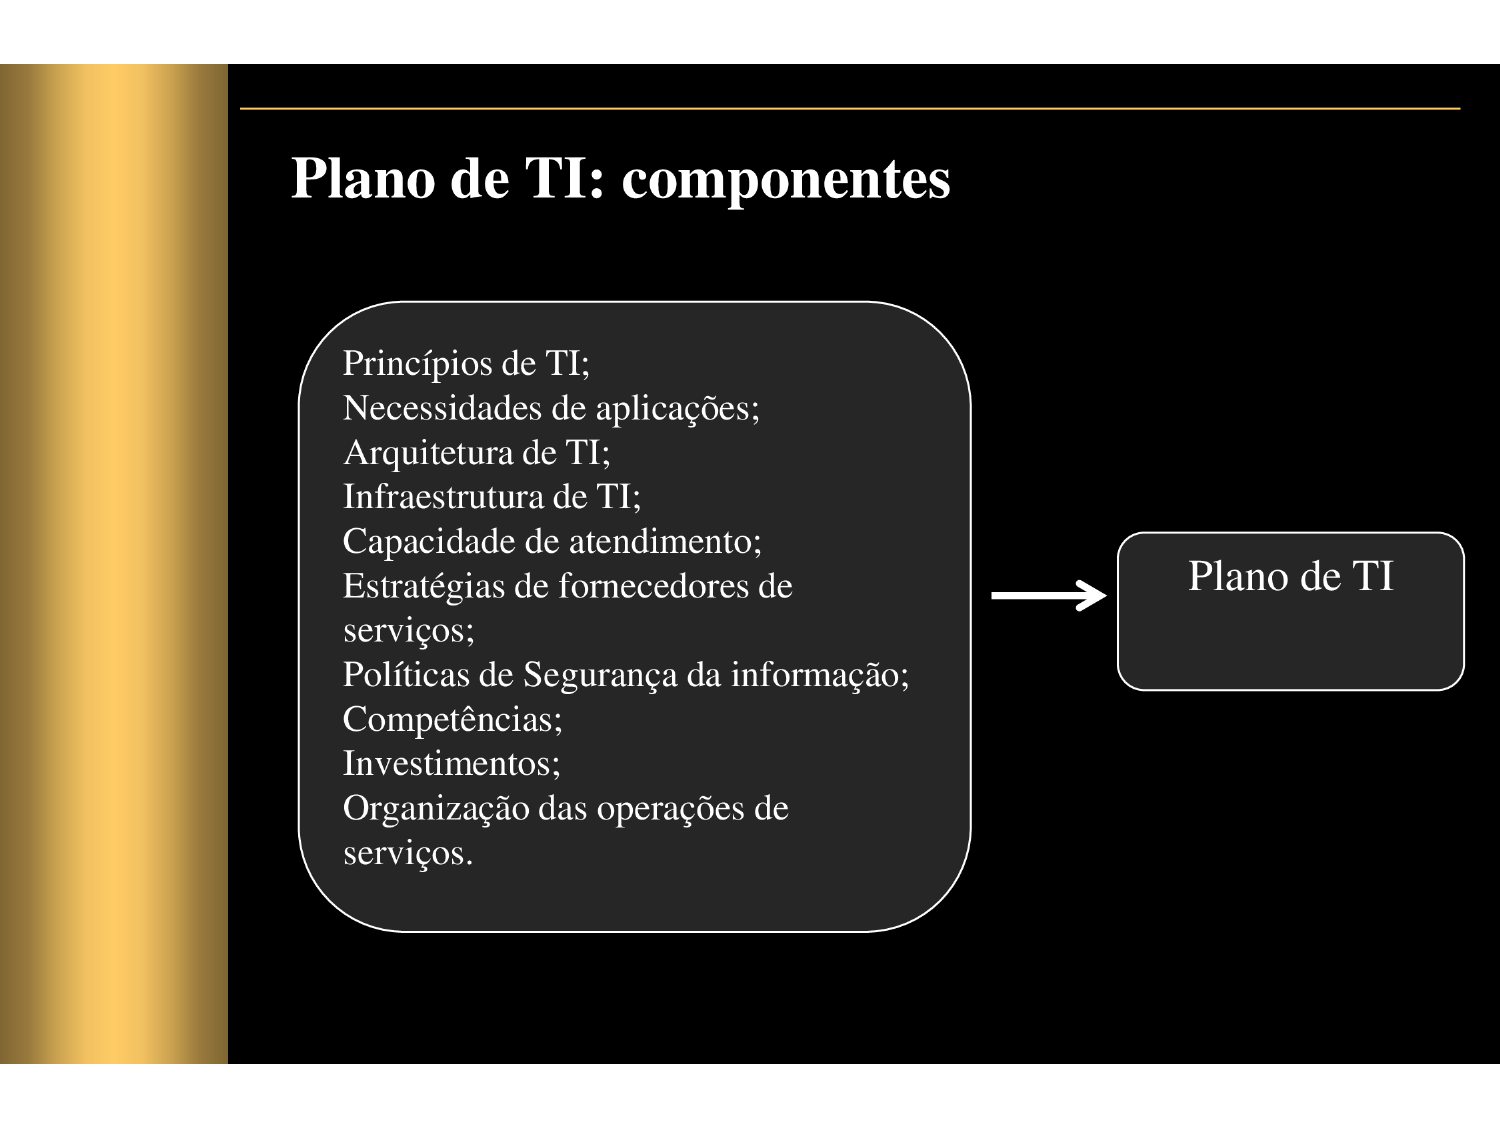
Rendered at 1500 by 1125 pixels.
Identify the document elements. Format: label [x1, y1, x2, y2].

picture [0, 63, 1500, 1065]
